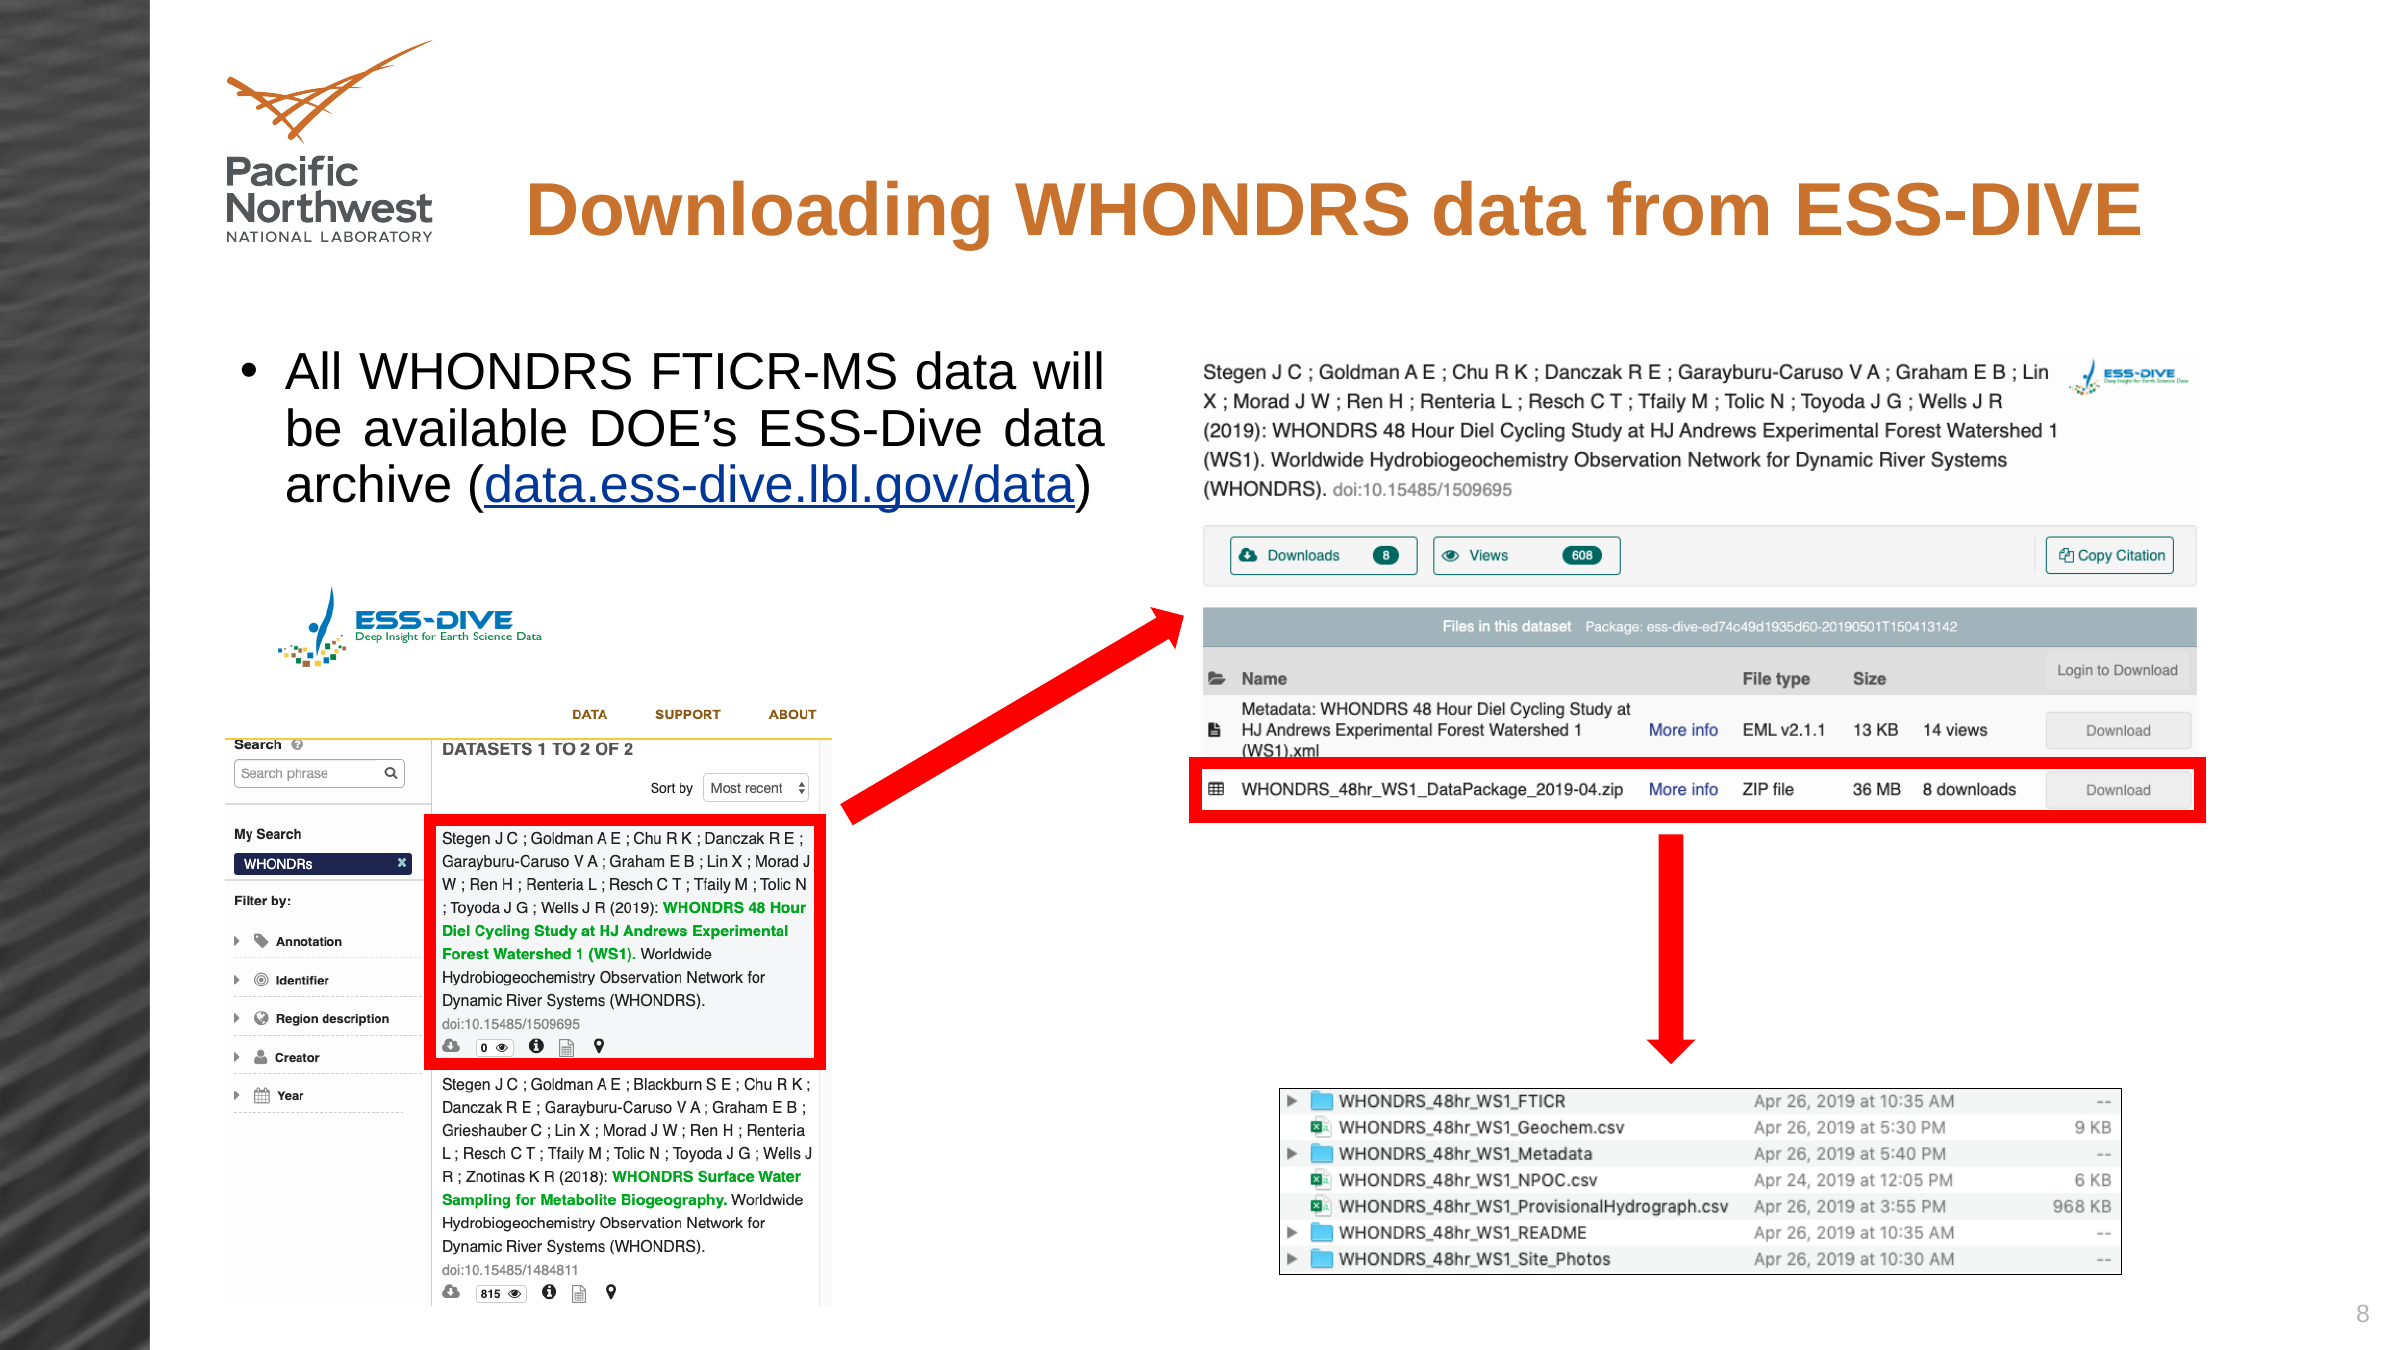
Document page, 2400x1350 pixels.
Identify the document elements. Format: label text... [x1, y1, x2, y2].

text_box [1195, 762, 2201, 818]
list All WHONDRS FTICR-MS data will be available DOE’s ESS-Dive data archive (data.ess-dive.lbl.gov/data) [225, 337, 1121, 1238]
picture [224, 584, 832, 1306]
picture [0, 0, 149, 1350]
text_box [1643, 833, 1699, 1066]
picture [225, 38, 435, 244]
picture [1279, 1088, 2122, 1275]
picture [1199, 355, 2200, 814]
text_box [838, 605, 1186, 827]
slide_number 8 [2295, 1275, 2370, 1350]
title Downloading WHONDRS data from ESS-DIVE [525, 44, 2325, 260]
